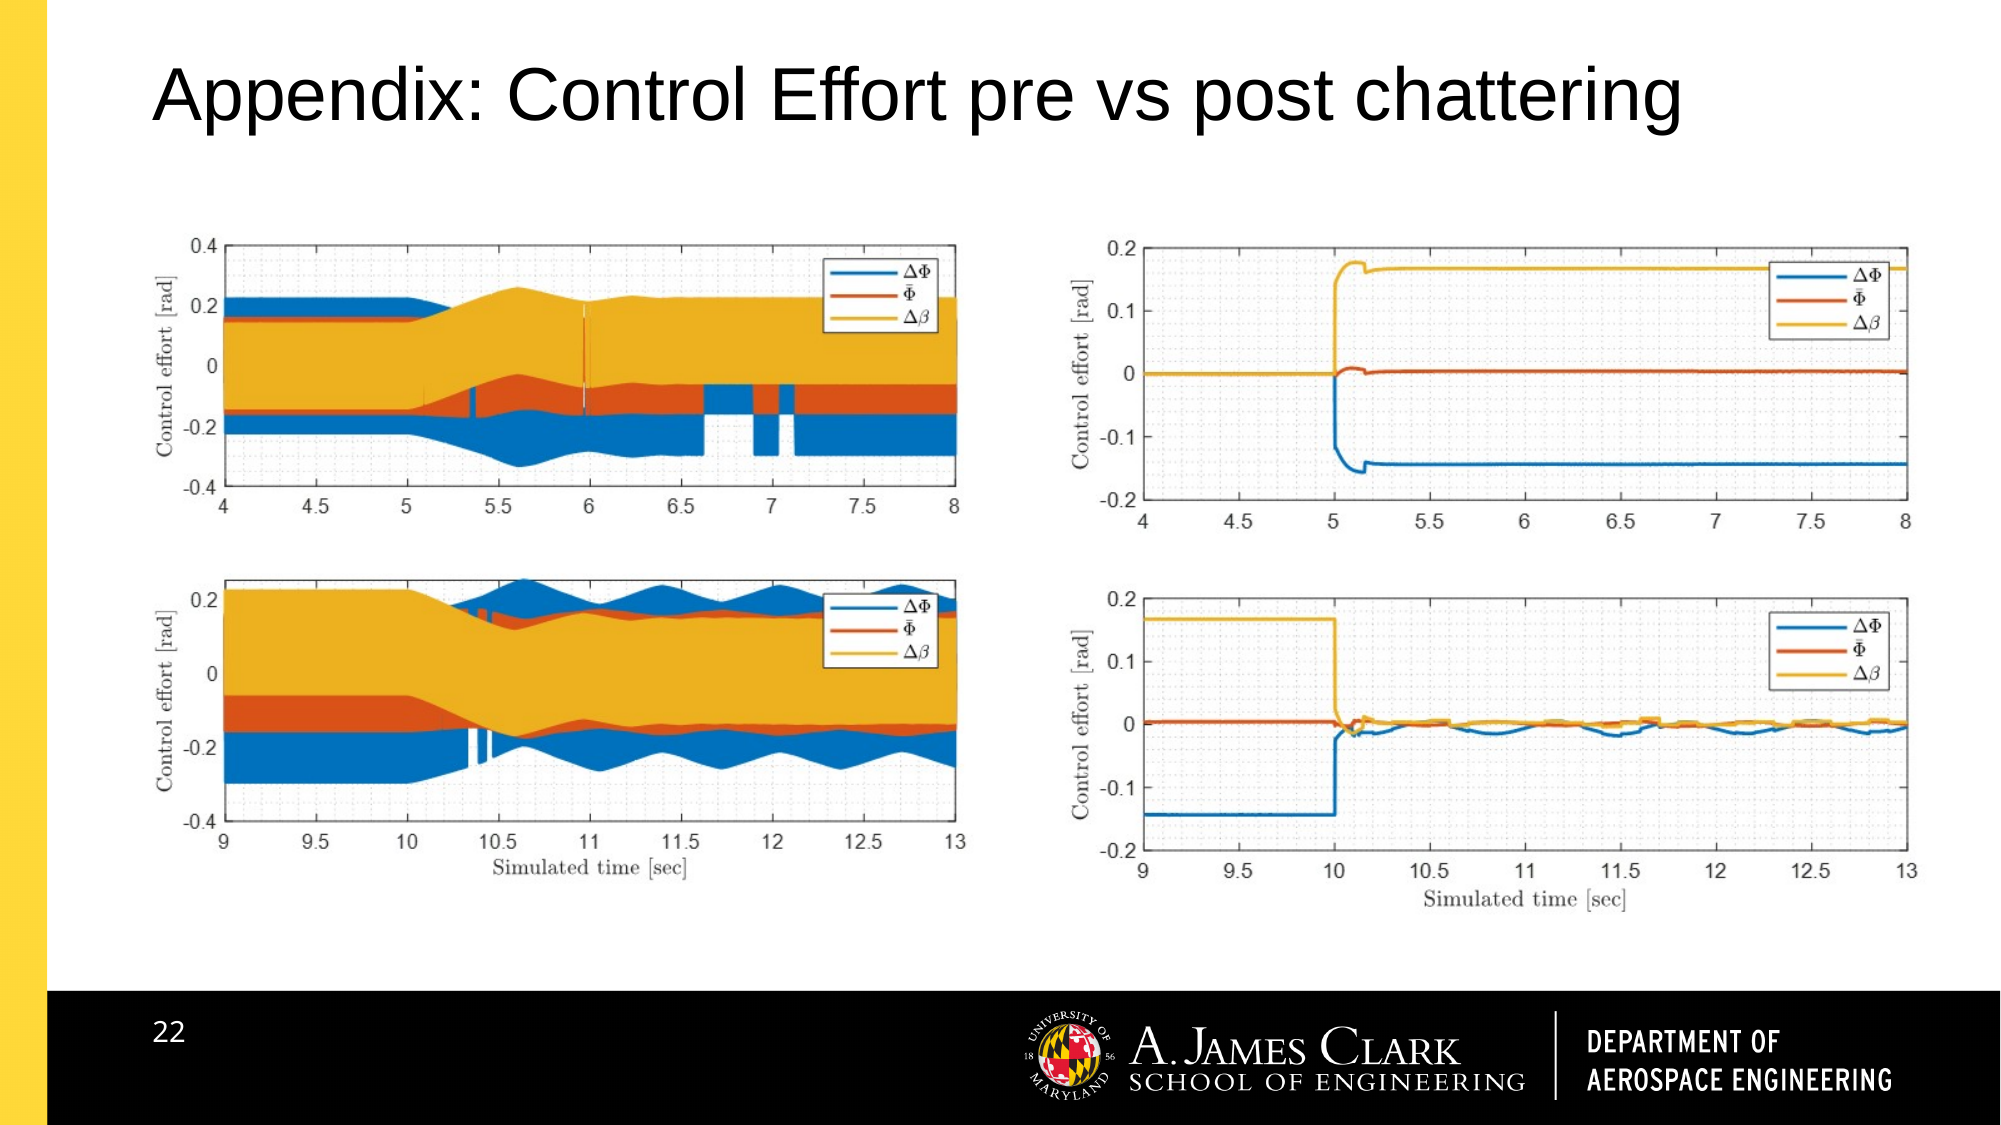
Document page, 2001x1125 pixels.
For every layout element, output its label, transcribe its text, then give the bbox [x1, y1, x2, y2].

picture [0, 0, 2001, 1125]
title Appendix: Control Effort pre vs post chattering [137, 0, 1863, 145]
footer 22 [137, 1002, 985, 1063]
